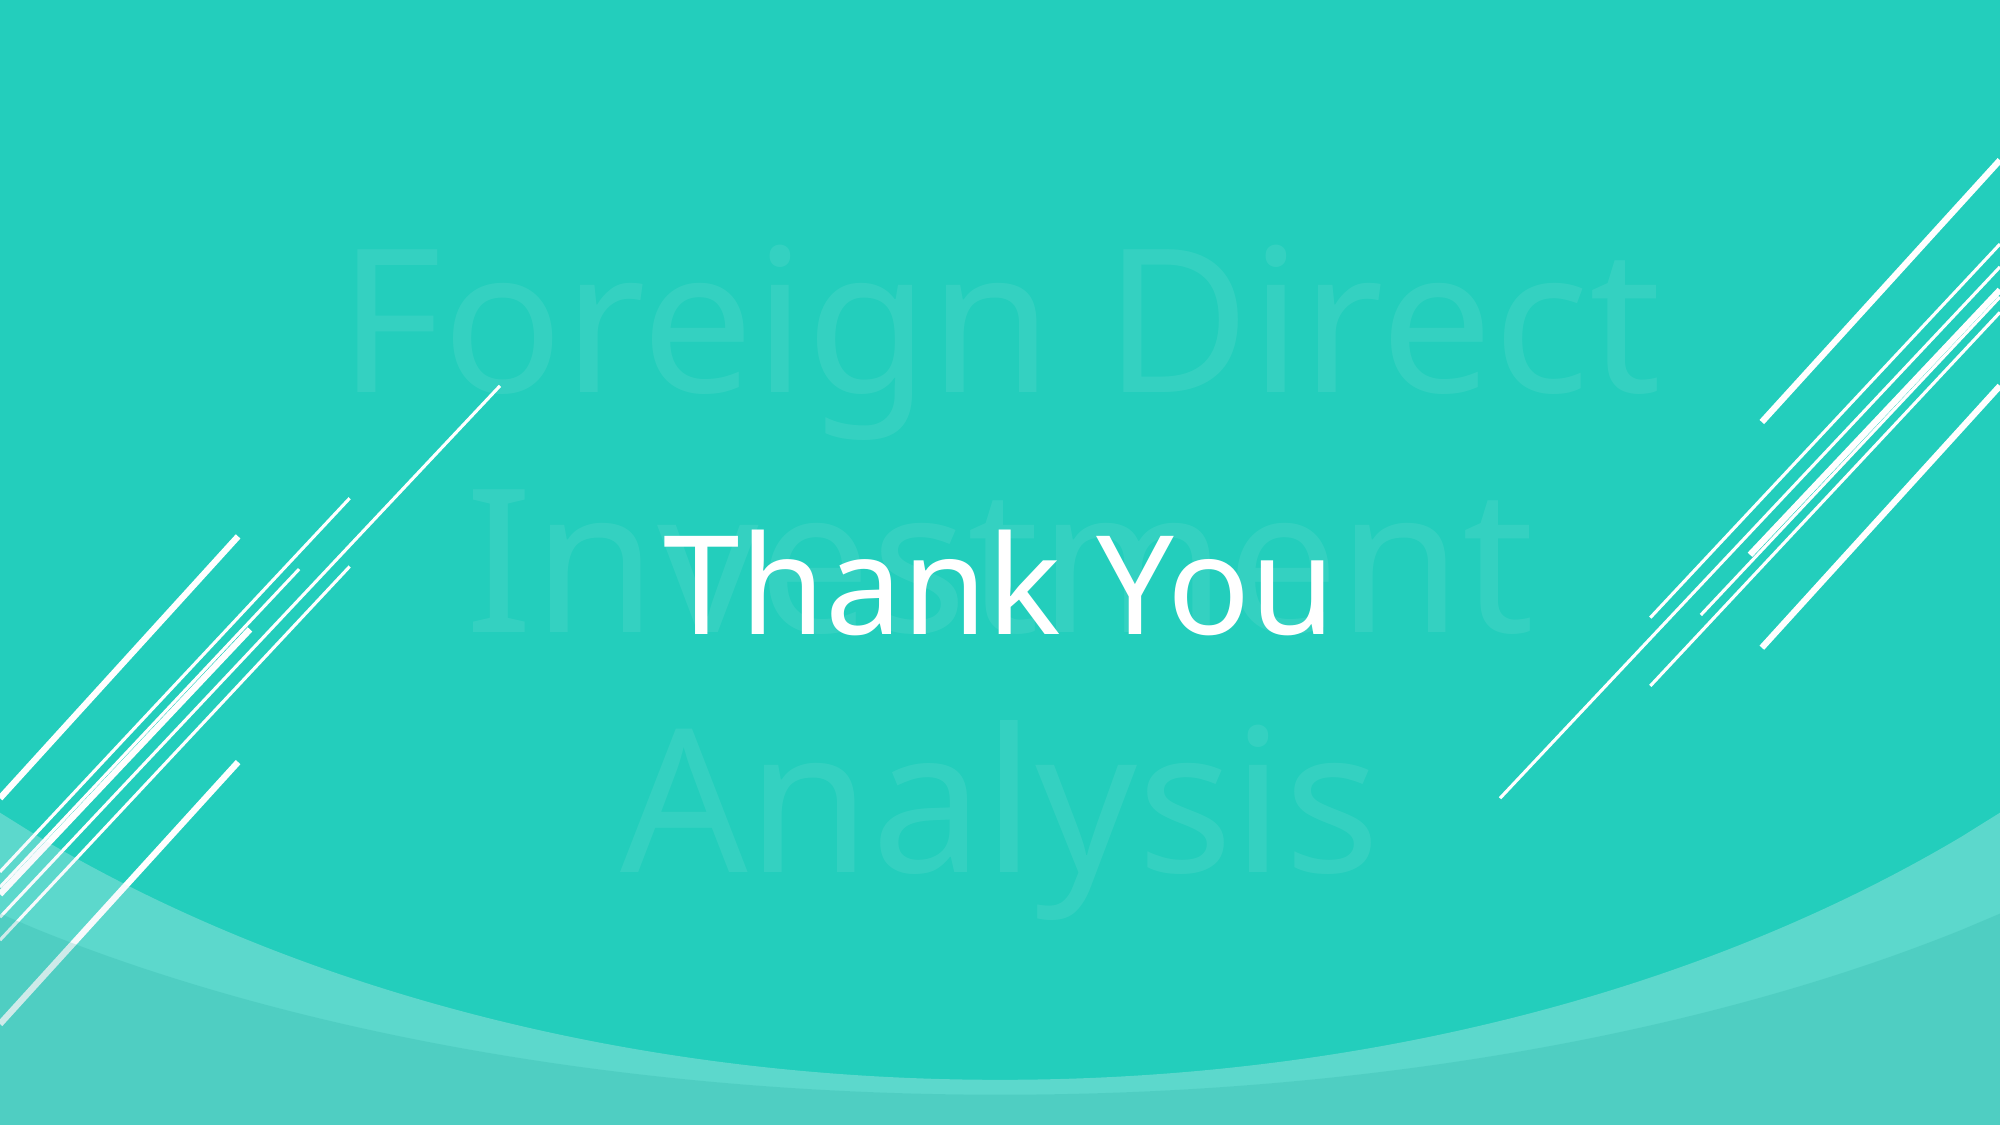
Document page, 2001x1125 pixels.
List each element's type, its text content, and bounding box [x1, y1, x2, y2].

text_box Thank You [635, 489, 1365, 670]
text_box Foreign Direct Investment Analysis [167, 184, 1833, 812]
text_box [0, 385, 500, 812]
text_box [0, 812, 2000, 1125]
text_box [1499, 160, 2000, 799]
